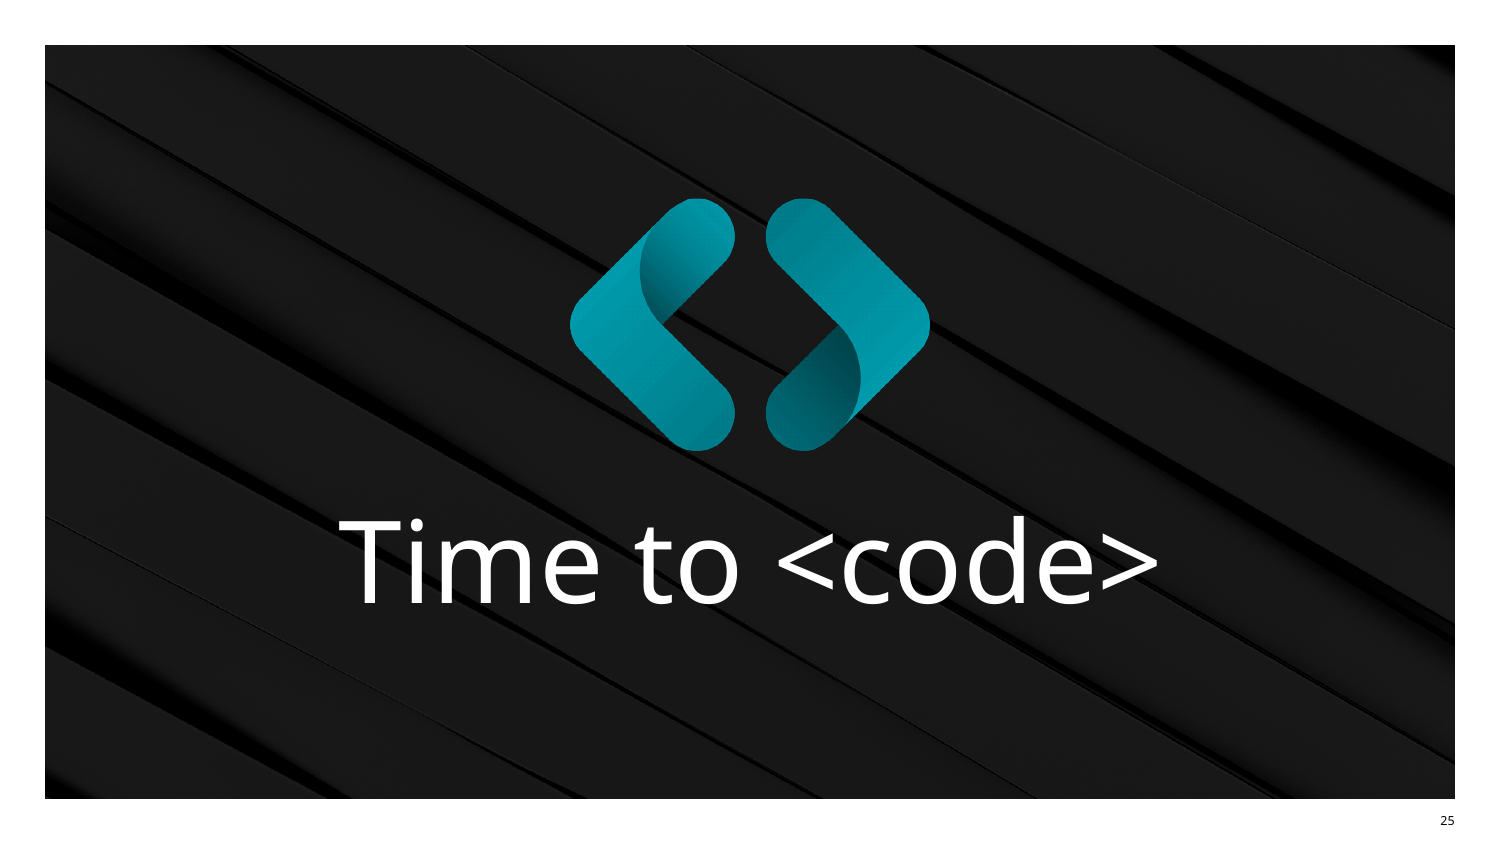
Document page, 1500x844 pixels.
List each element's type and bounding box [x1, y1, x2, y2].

picture [45, 45, 1455, 799]
